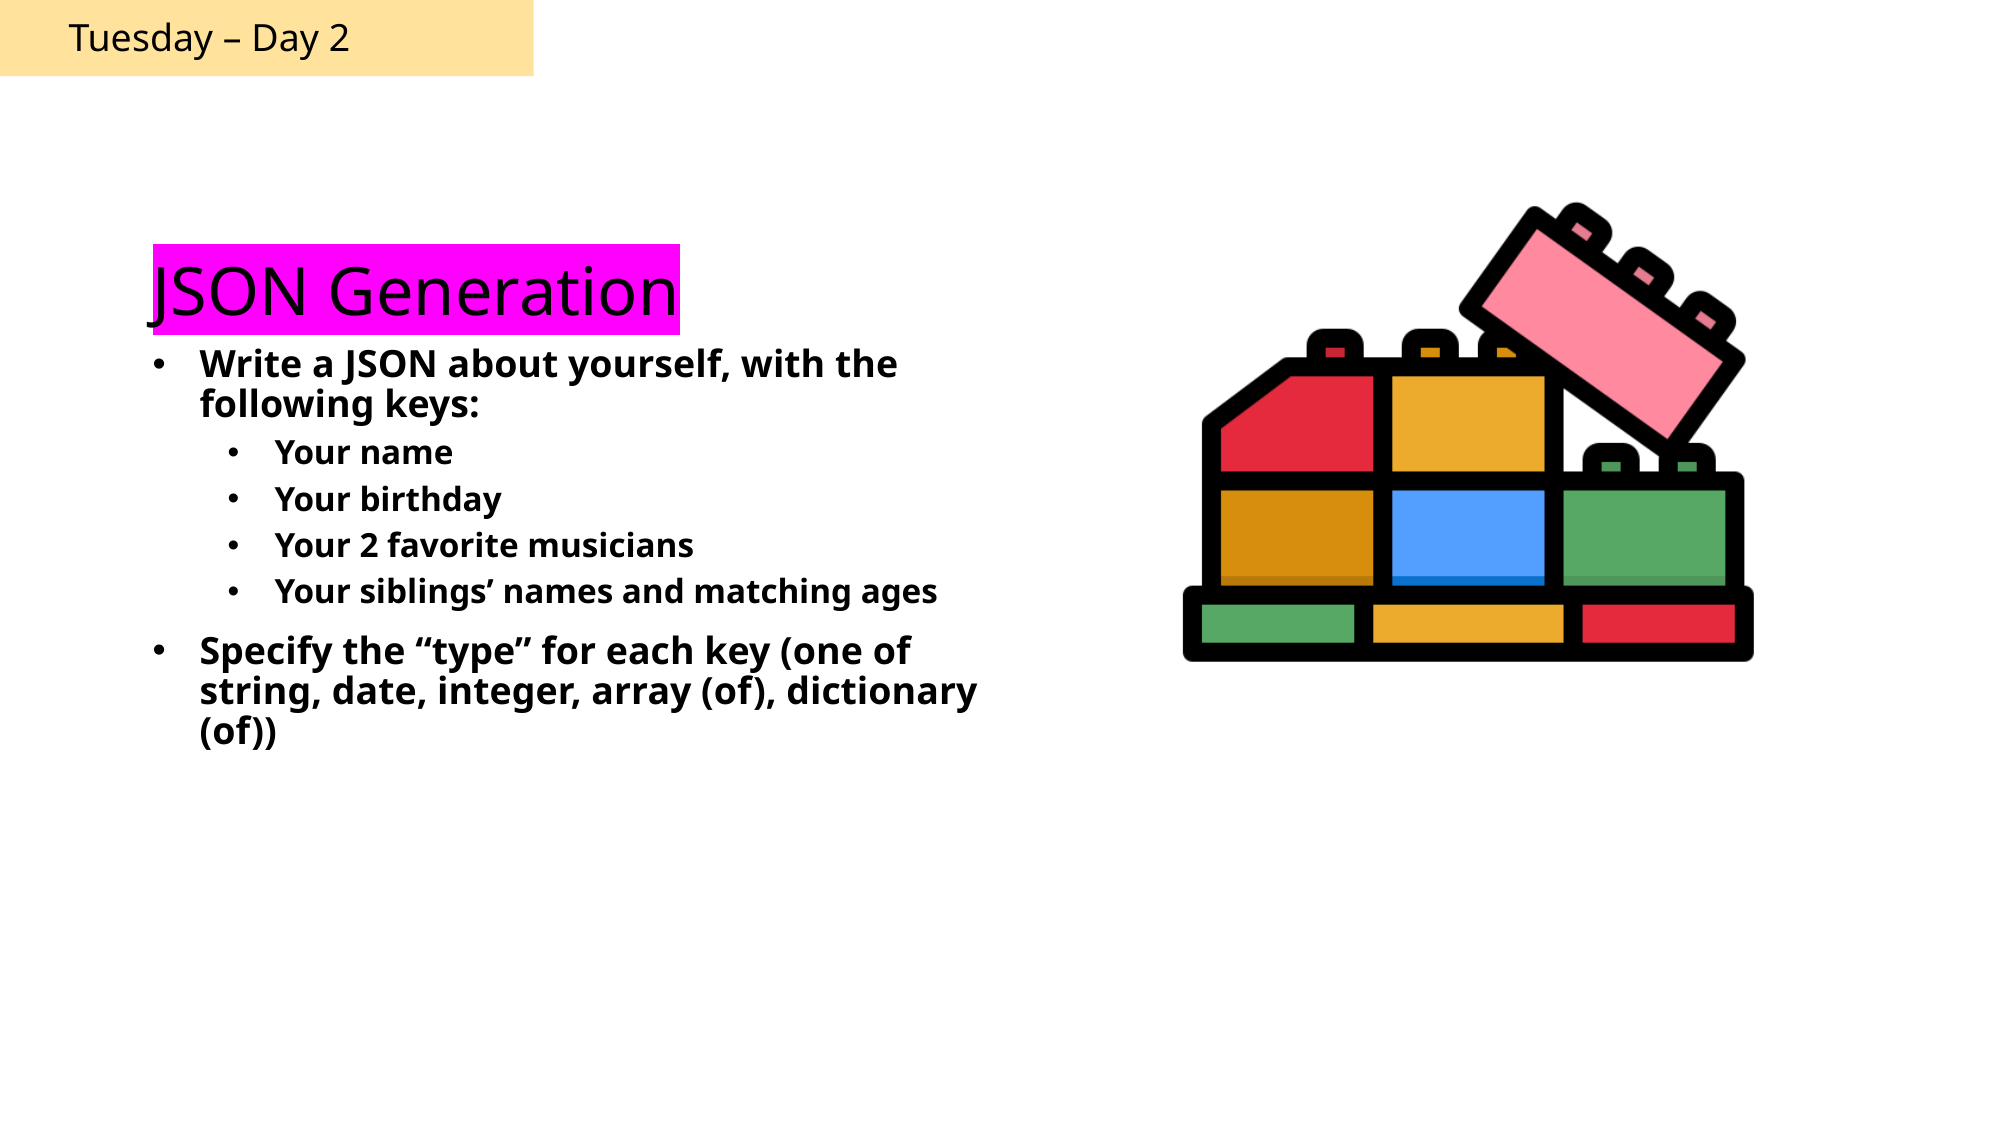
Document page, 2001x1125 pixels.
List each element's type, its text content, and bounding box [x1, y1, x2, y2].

text_box Tuesday – Day 2 [0, 0, 534, 77]
picture [1164, 129, 1773, 738]
title JSON Generation [137, 75, 885, 337]
list Write a JSON about yourself, with the following keys: Your name Your birthday Your 2 favorite musicians Your siblings’ names and matching ages Specify the “type” for each key (one of string, date, integer, array (of), dictionary (of)) [137, 337, 1054, 963]
